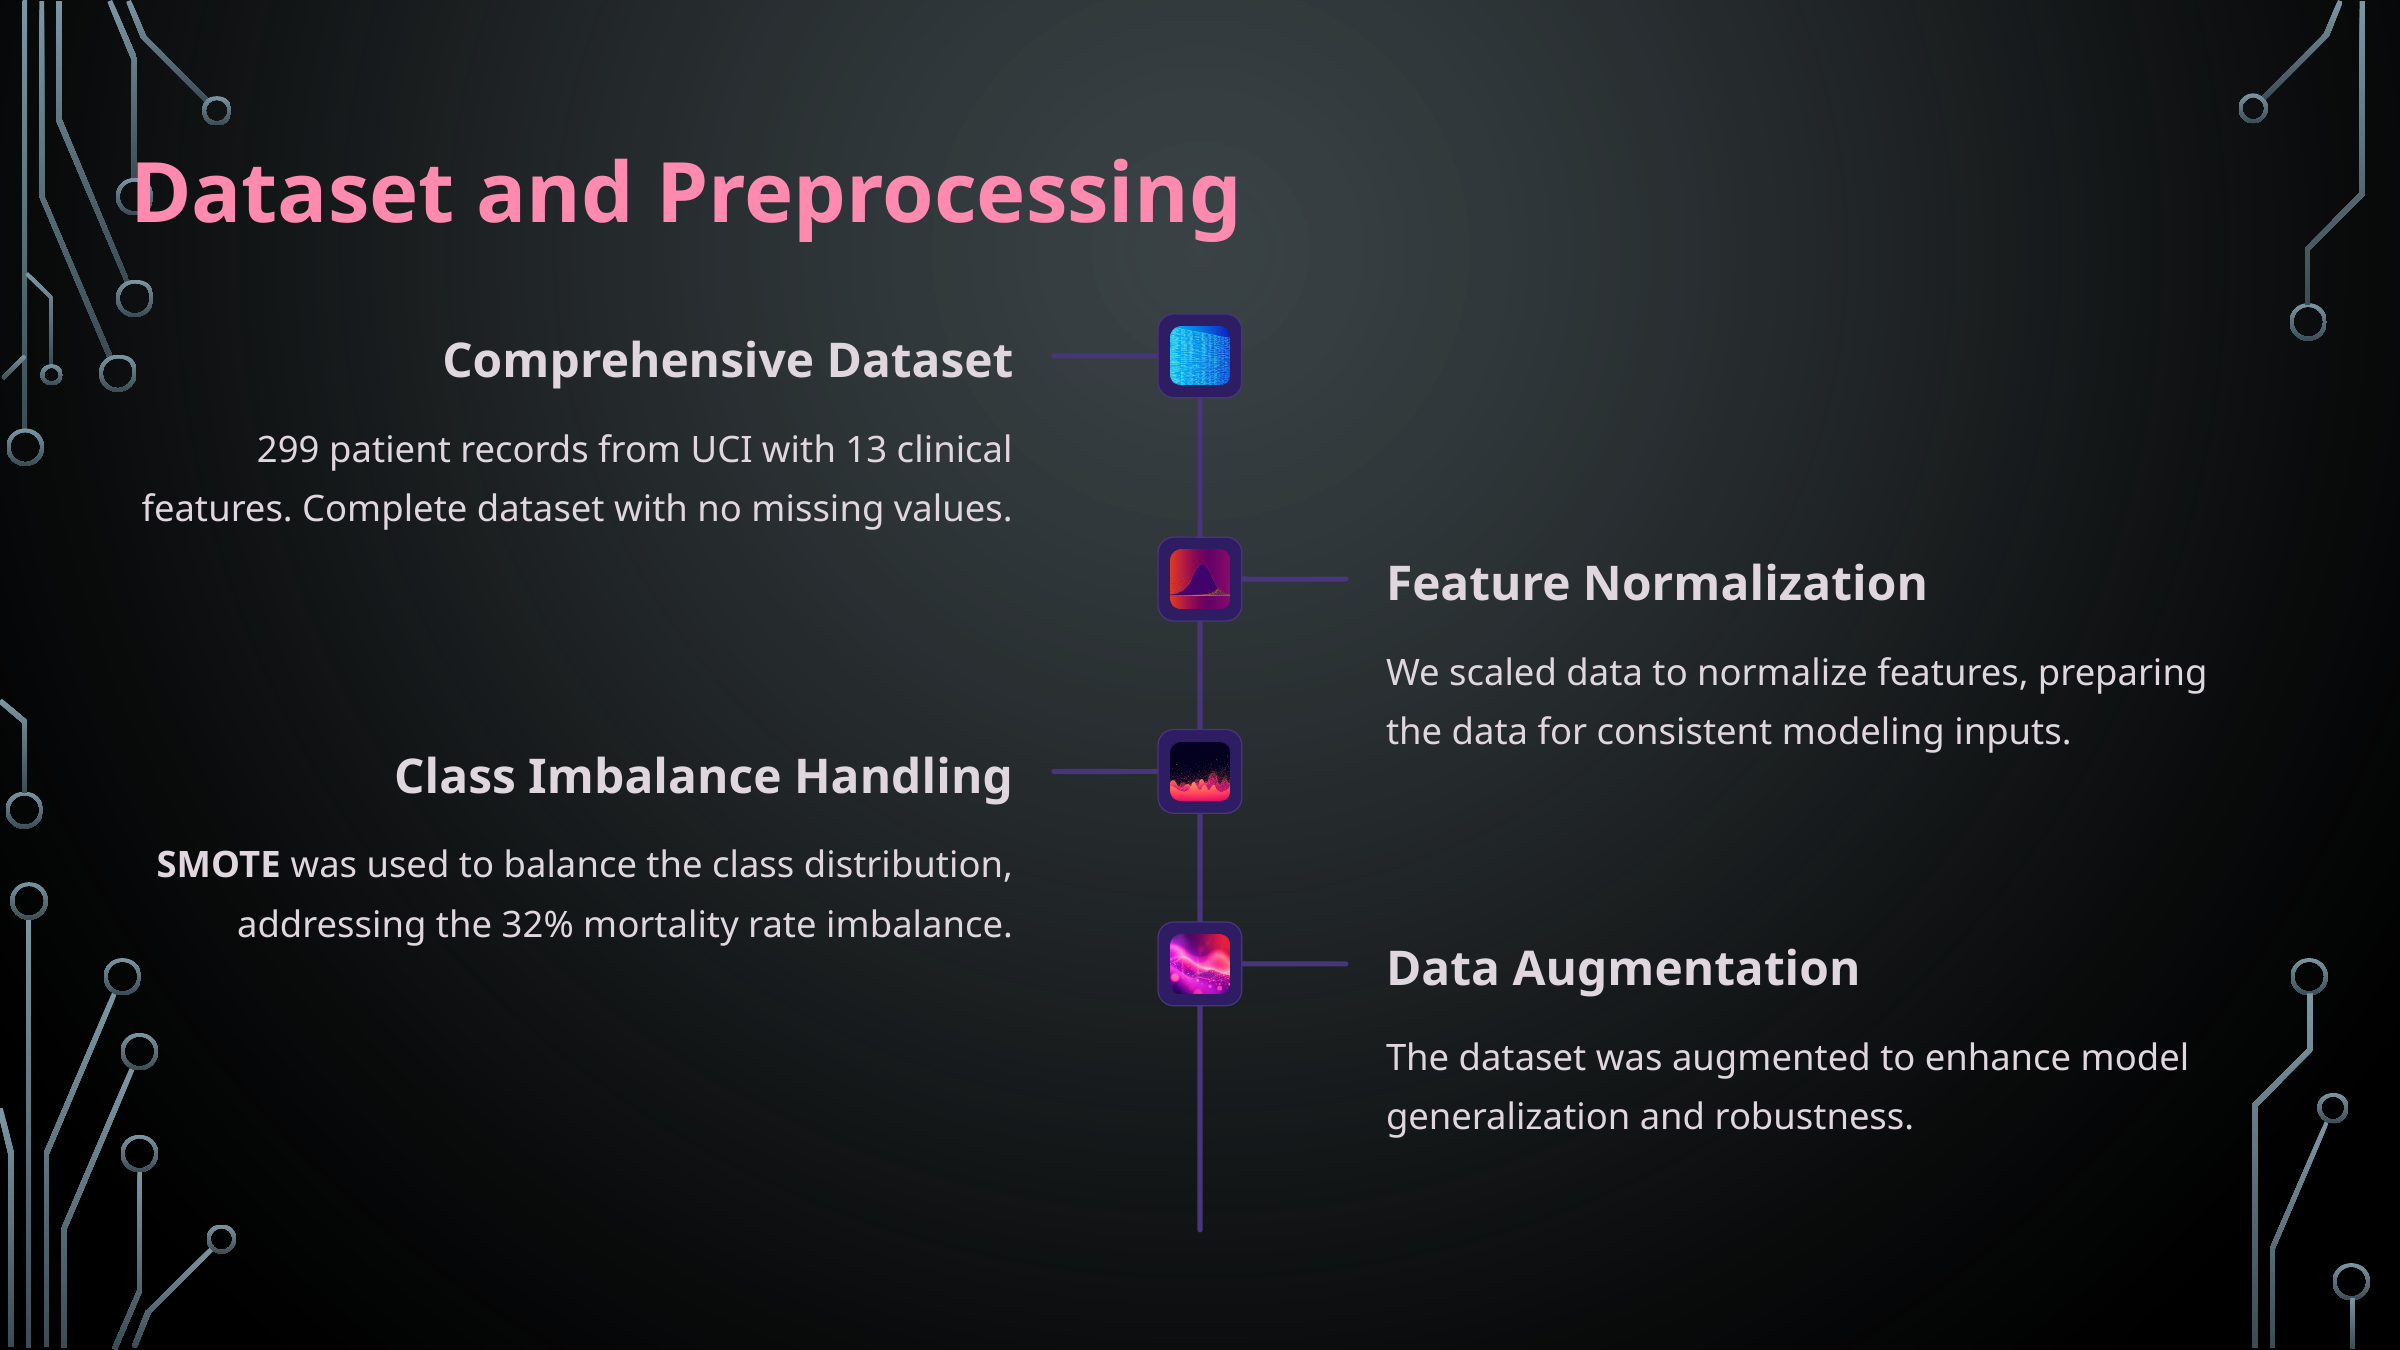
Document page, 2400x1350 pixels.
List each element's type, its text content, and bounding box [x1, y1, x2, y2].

text_box [1197, 621, 1203, 729]
picture [1170, 326, 1177, 333]
picture [1170, 549, 1230, 609]
text_box [1051, 768, 1158, 775]
picture [1170, 741, 1230, 801]
text_box Feature Normalization [1386, 549, 1893, 611]
picture [1170, 336, 1179, 364]
text_box [1158, 921, 1242, 1006]
text_box [1242, 961, 1349, 967]
text_box We scaled data to normalize features, preparing the data for consistent modeling inputs. [1386, 633, 2270, 753]
picture [1170, 367, 1179, 372]
text_box Data Augmentation [1385, 934, 1875, 996]
text_box 299 patient records from UCI with 13 clinical features. Complete dataset with no missing values. [130, 410, 1014, 649]
text_box [1197, 1006, 1203, 1233]
text_box [1158, 537, 1242, 621]
text_box [1051, 353, 1158, 359]
text_box [1242, 576, 1349, 582]
text_box [1158, 729, 1242, 814]
text_box [1197, 814, 1203, 922]
picture [1183, 326, 1230, 386]
picture [1170, 934, 1230, 994]
text_box The dataset was augmented to enhance model generalization and robustness. [1386, 1018, 2270, 1197]
text_box Dataset and Preprocessing [130, 117, 1318, 240]
picture [1170, 375, 1179, 386]
text_box SMOTE was used to balance the class distribution, addressing the 32% mortality rate imbalance. [130, 825, 1014, 1005]
text_box Comprehensive Dataset [483, 326, 1014, 388]
text_box [1158, 313, 1242, 398]
text_box Class Imbalance Handling [427, 742, 1014, 804]
text_box [1197, 398, 1203, 537]
